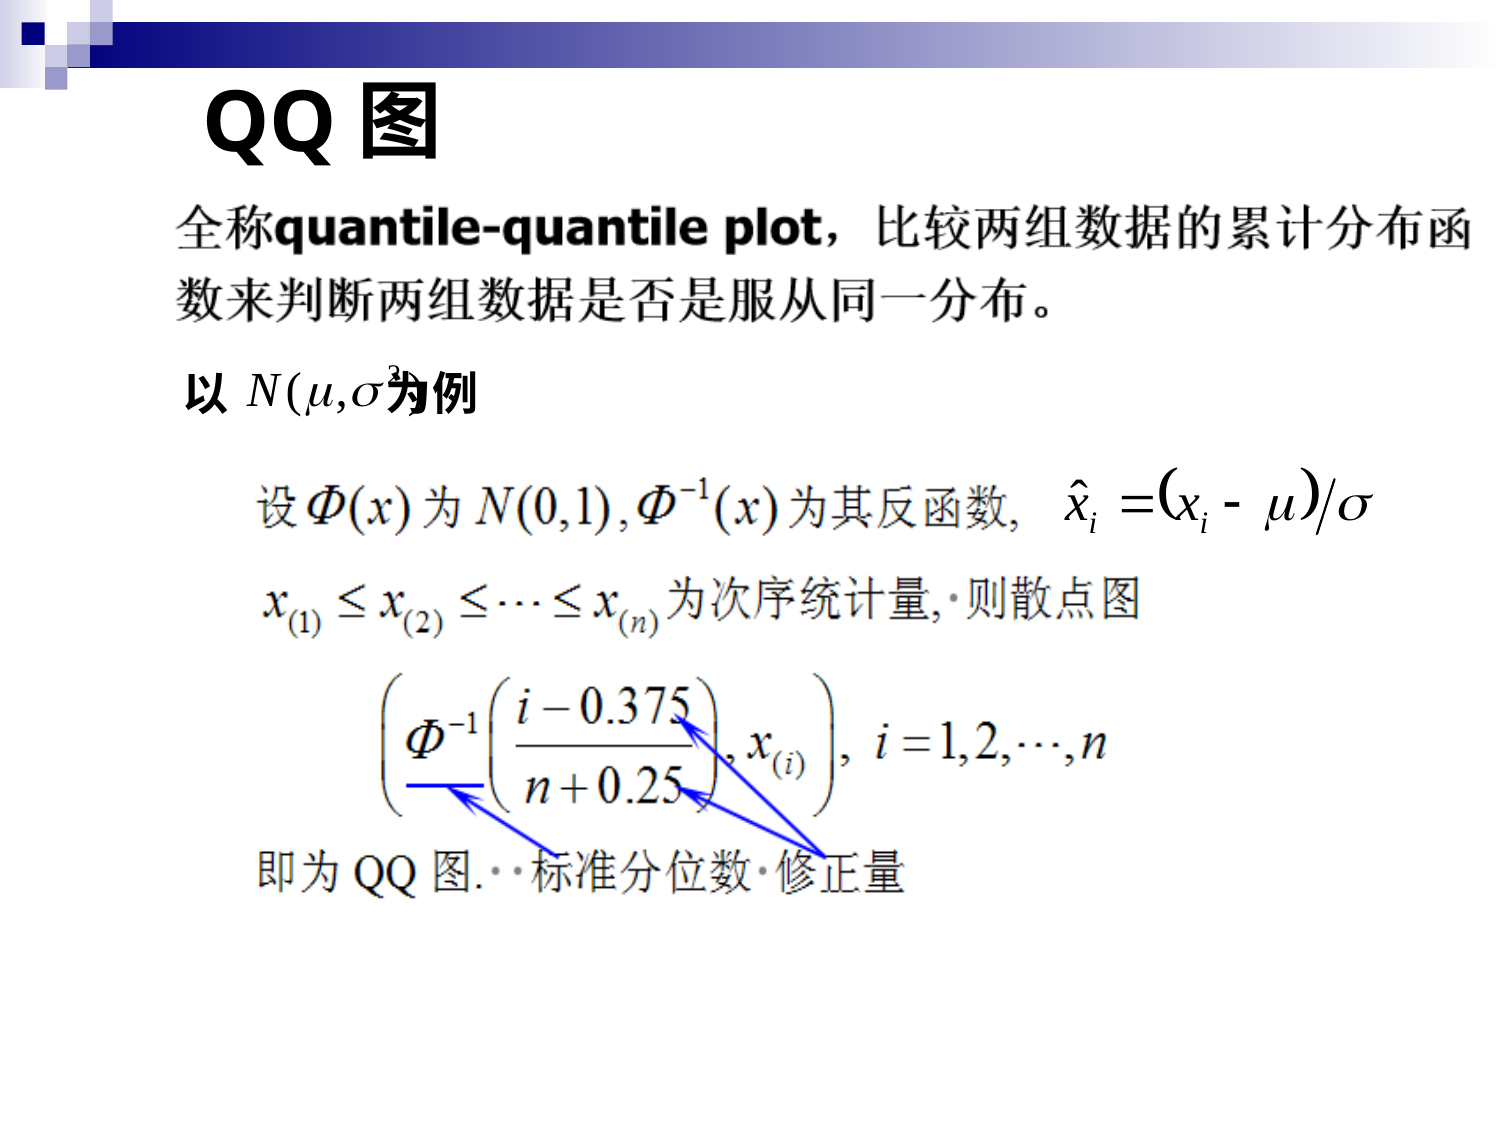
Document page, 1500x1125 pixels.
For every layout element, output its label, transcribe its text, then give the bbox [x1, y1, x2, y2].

text_box 以 为例 [434, 356, 553, 427]
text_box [237, 445, 1181, 944]
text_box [237, 352, 434, 427]
picture [159, 175, 1498, 343]
title QQ图 [164, 81, 1444, 175]
text_box 以 为例 [168, 356, 237, 427]
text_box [1054, 466, 1386, 548]
